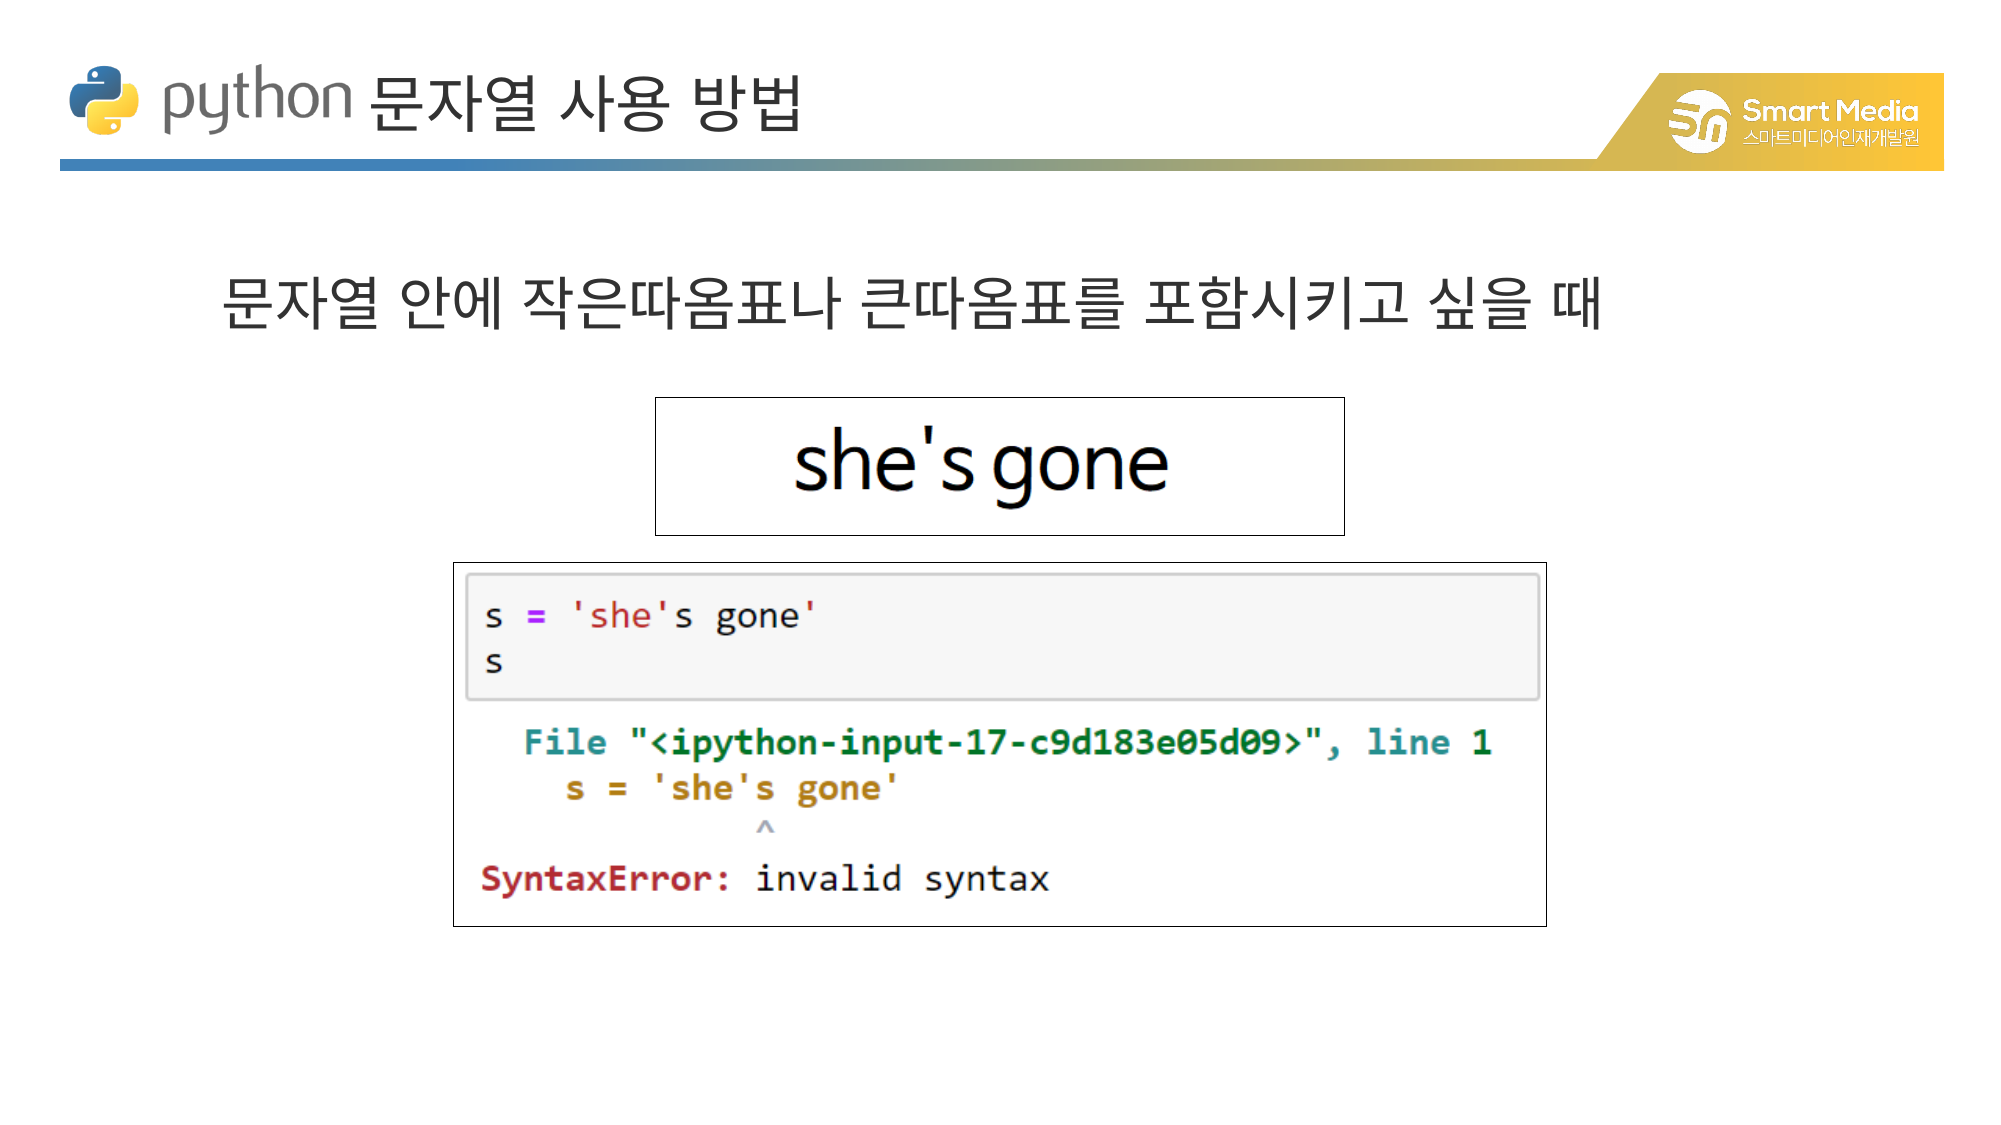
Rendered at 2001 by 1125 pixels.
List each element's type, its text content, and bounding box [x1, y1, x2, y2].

text_box 문자열 사용 방법 [353, 57, 821, 148]
picture [1658, 83, 1932, 160]
picture [60, 55, 363, 147]
text_box 문자열 안에 작은따옴표나 큰따옴표를 포함시키고 싶을 때 [206, 246, 1680, 345]
picture [655, 397, 1345, 536]
picture [453, 562, 1547, 927]
